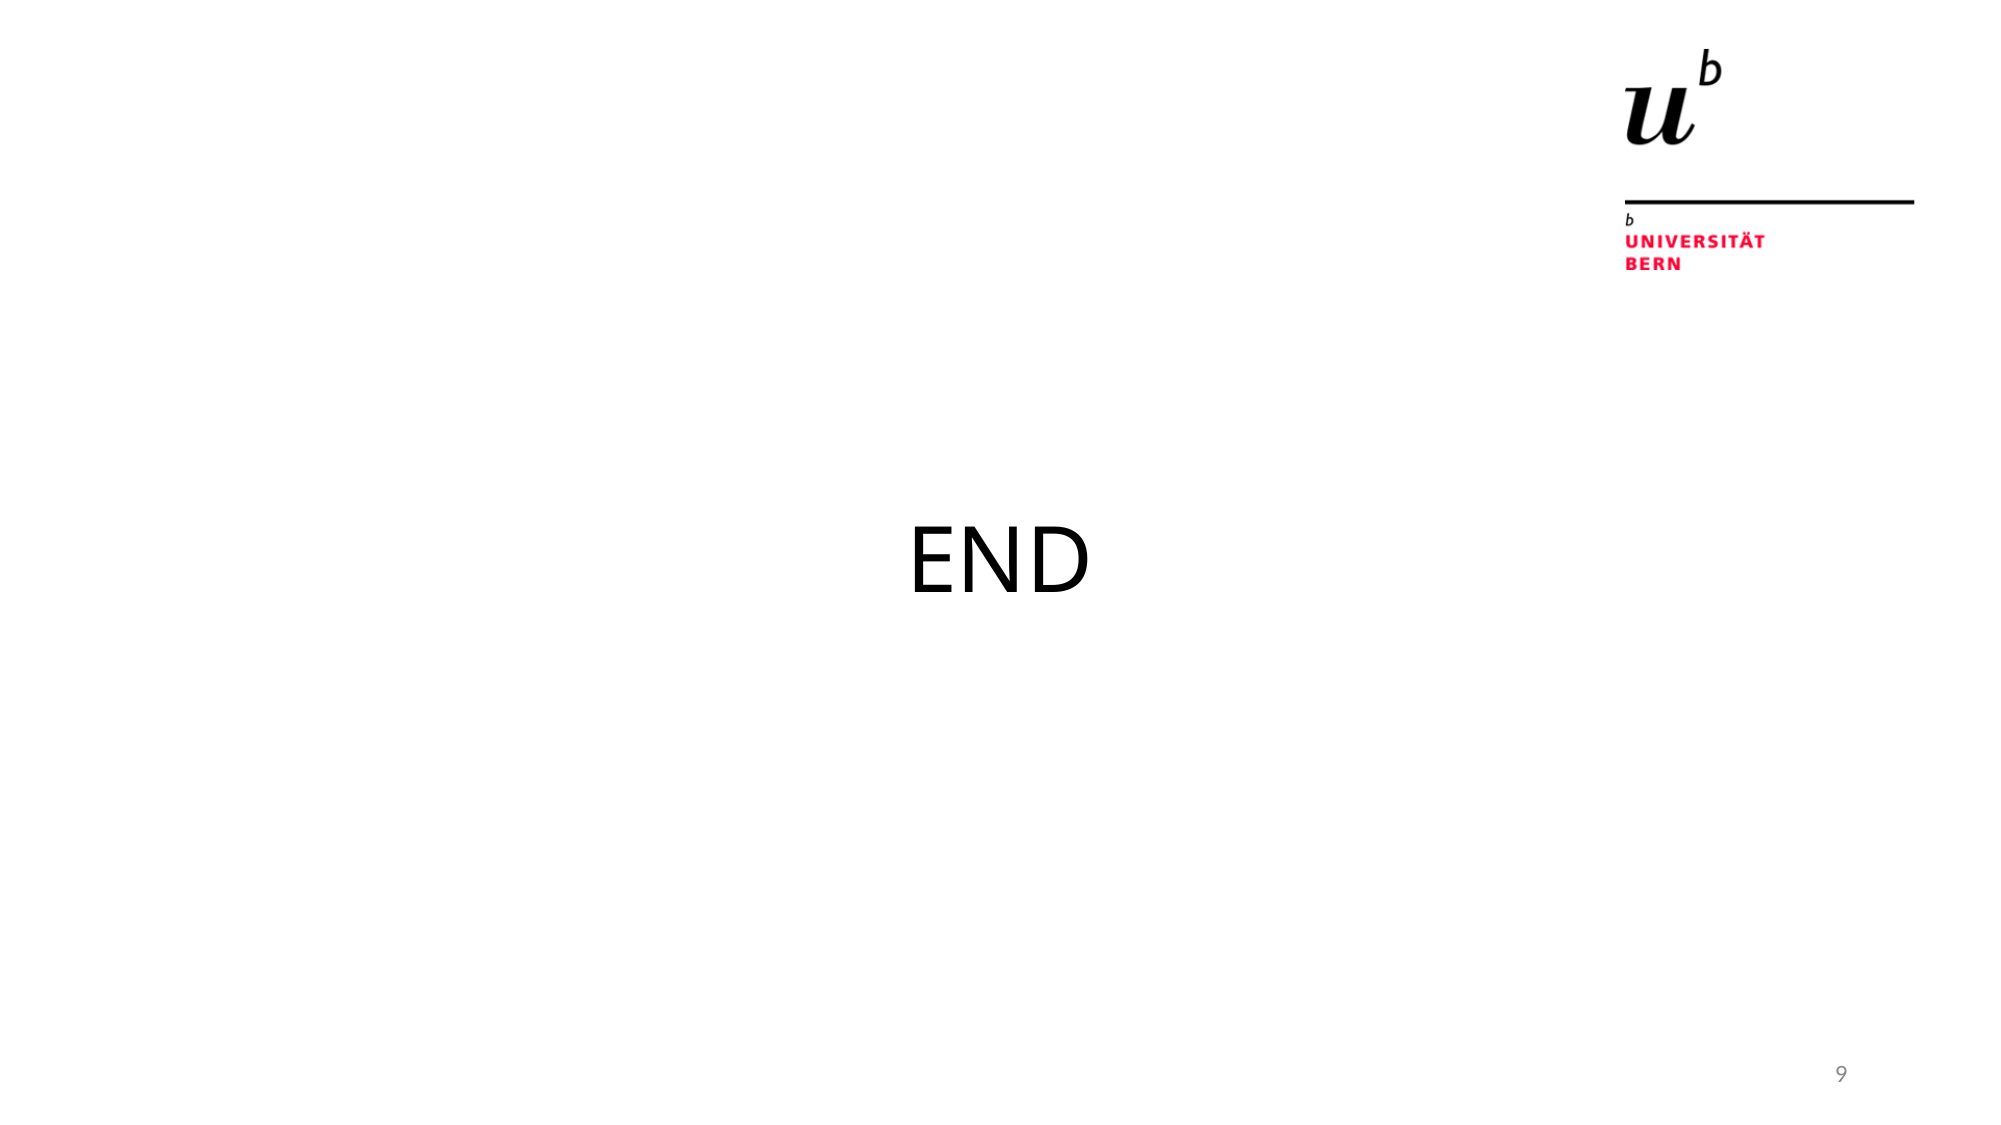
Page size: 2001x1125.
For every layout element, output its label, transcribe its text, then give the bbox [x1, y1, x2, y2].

slide_number 9 [1412, 1042, 1863, 1103]
title END [137, 453, 1863, 672]
picture [1625, 0, 2000, 270]
